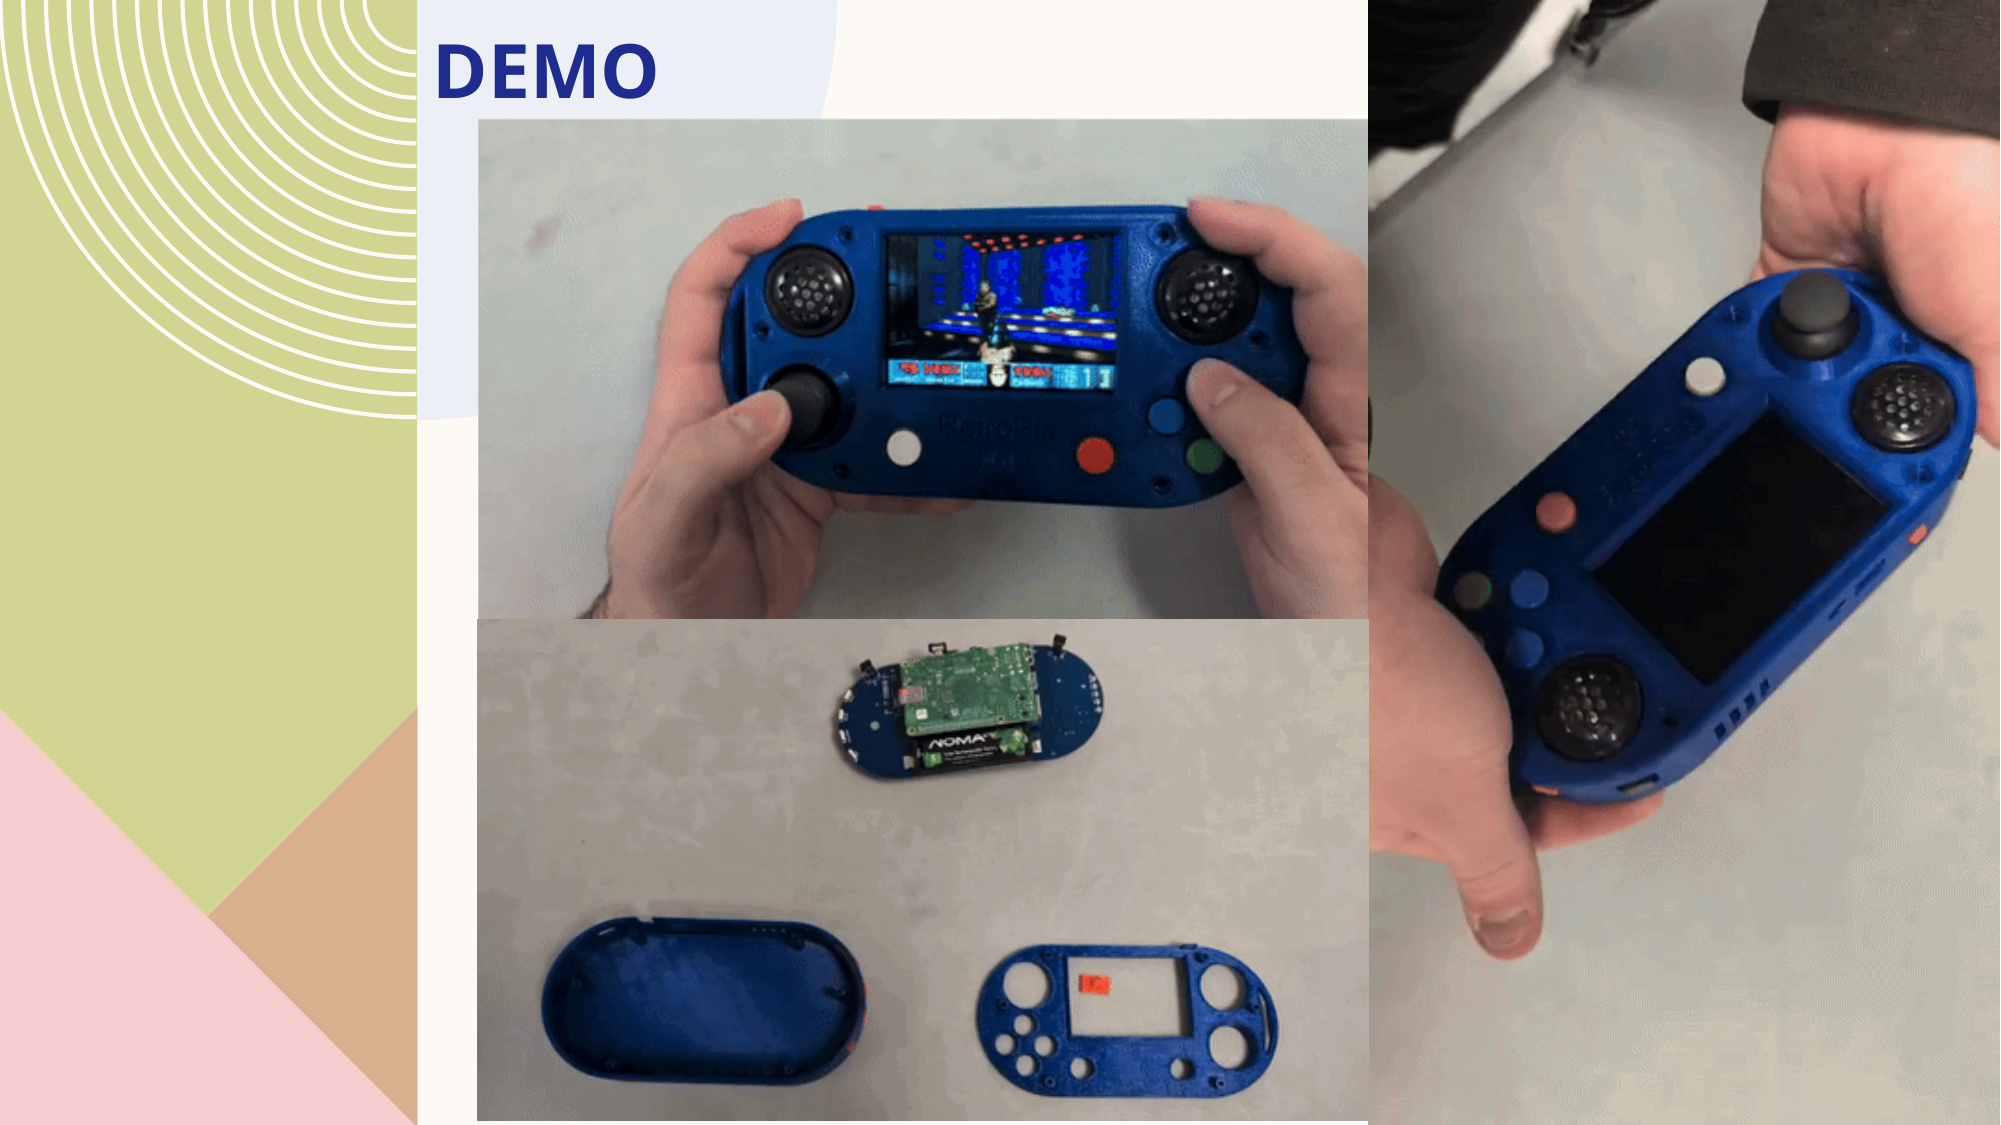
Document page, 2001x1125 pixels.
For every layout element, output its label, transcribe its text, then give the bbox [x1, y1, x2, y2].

title Demo [417, 0, 965, 114]
picture [477, 0, 2000, 1125]
